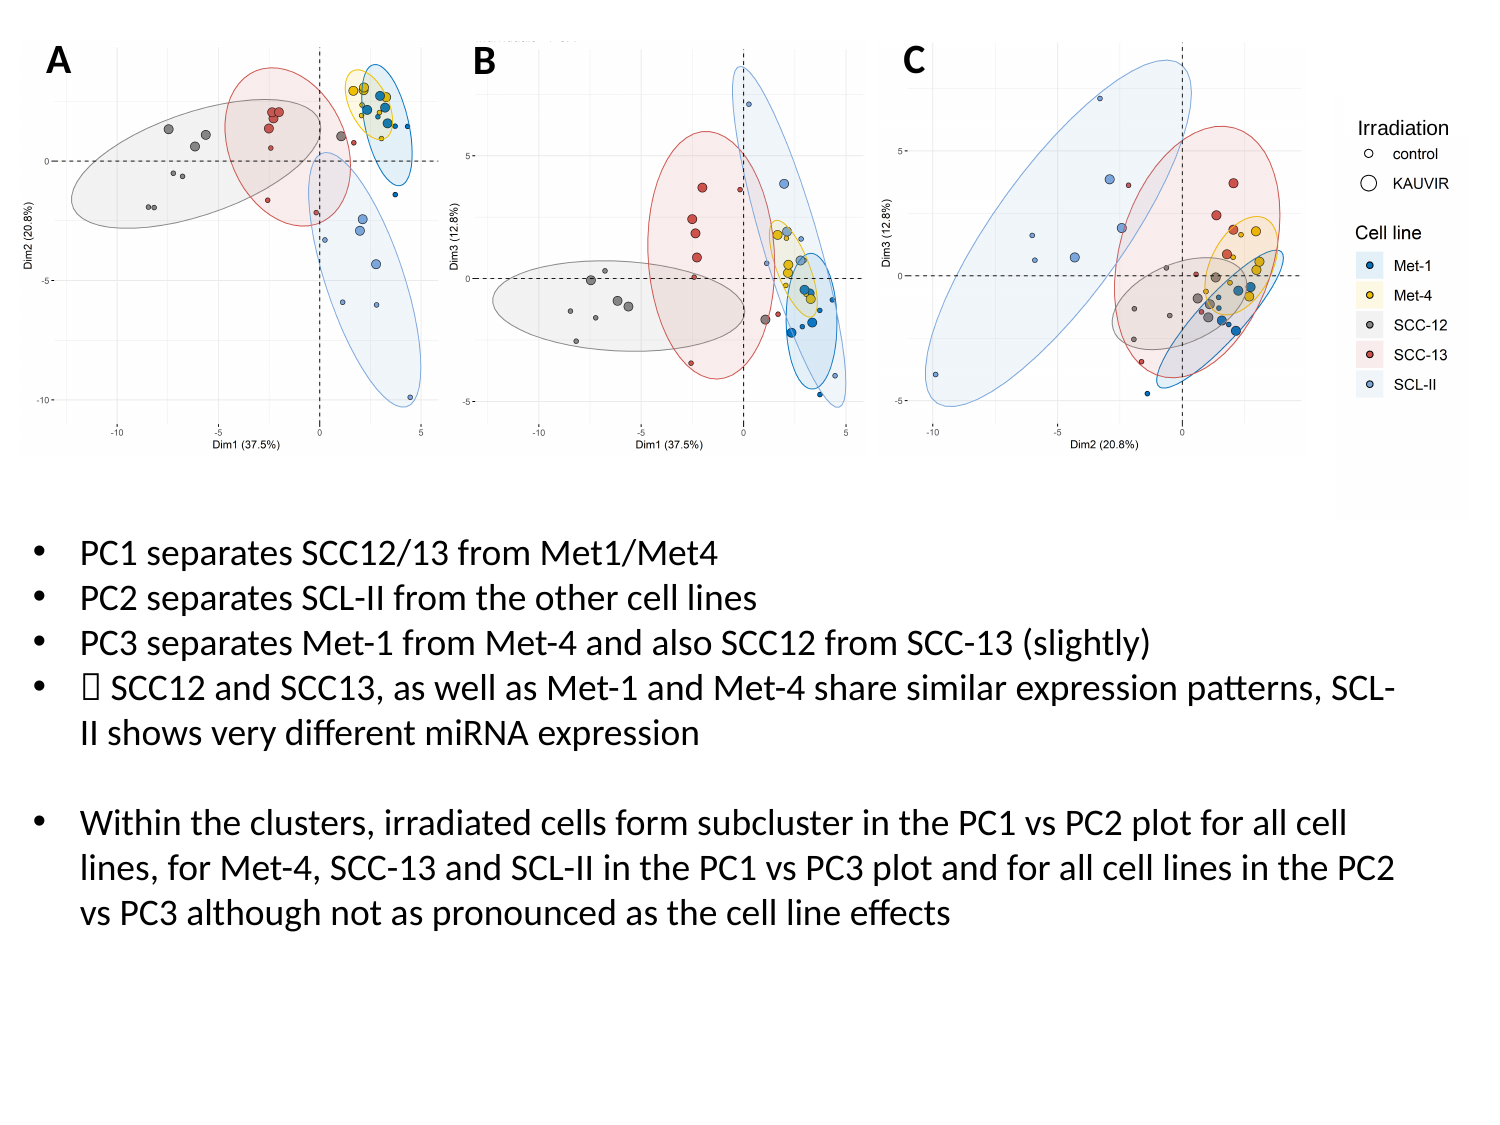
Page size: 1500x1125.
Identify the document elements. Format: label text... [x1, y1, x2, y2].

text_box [17, 23, 1490, 522]
text_box PC1 separates SCC12/13 from Met1/Met4 PC2 separates SCL-II from the other cell lines PC3 separates Met-1 from Met-4 and also SCC12 from SCC-13 (slightly)  SCC12 and SCC13, as well as Met-1 and Met-4 share similar expression patterns, SCL-II shows very different miRNA expression Within the clusters, irradiated cells form subcluster in the PC1 vs PC2 plot for all cell lines, for Met-4, SCC-13 and SCL-II in the PC1 vs PC3 plot and for all cell lines in the PC2 vs PC3 although not as pronounced as the cell line effects [18, 529, 1419, 986]
